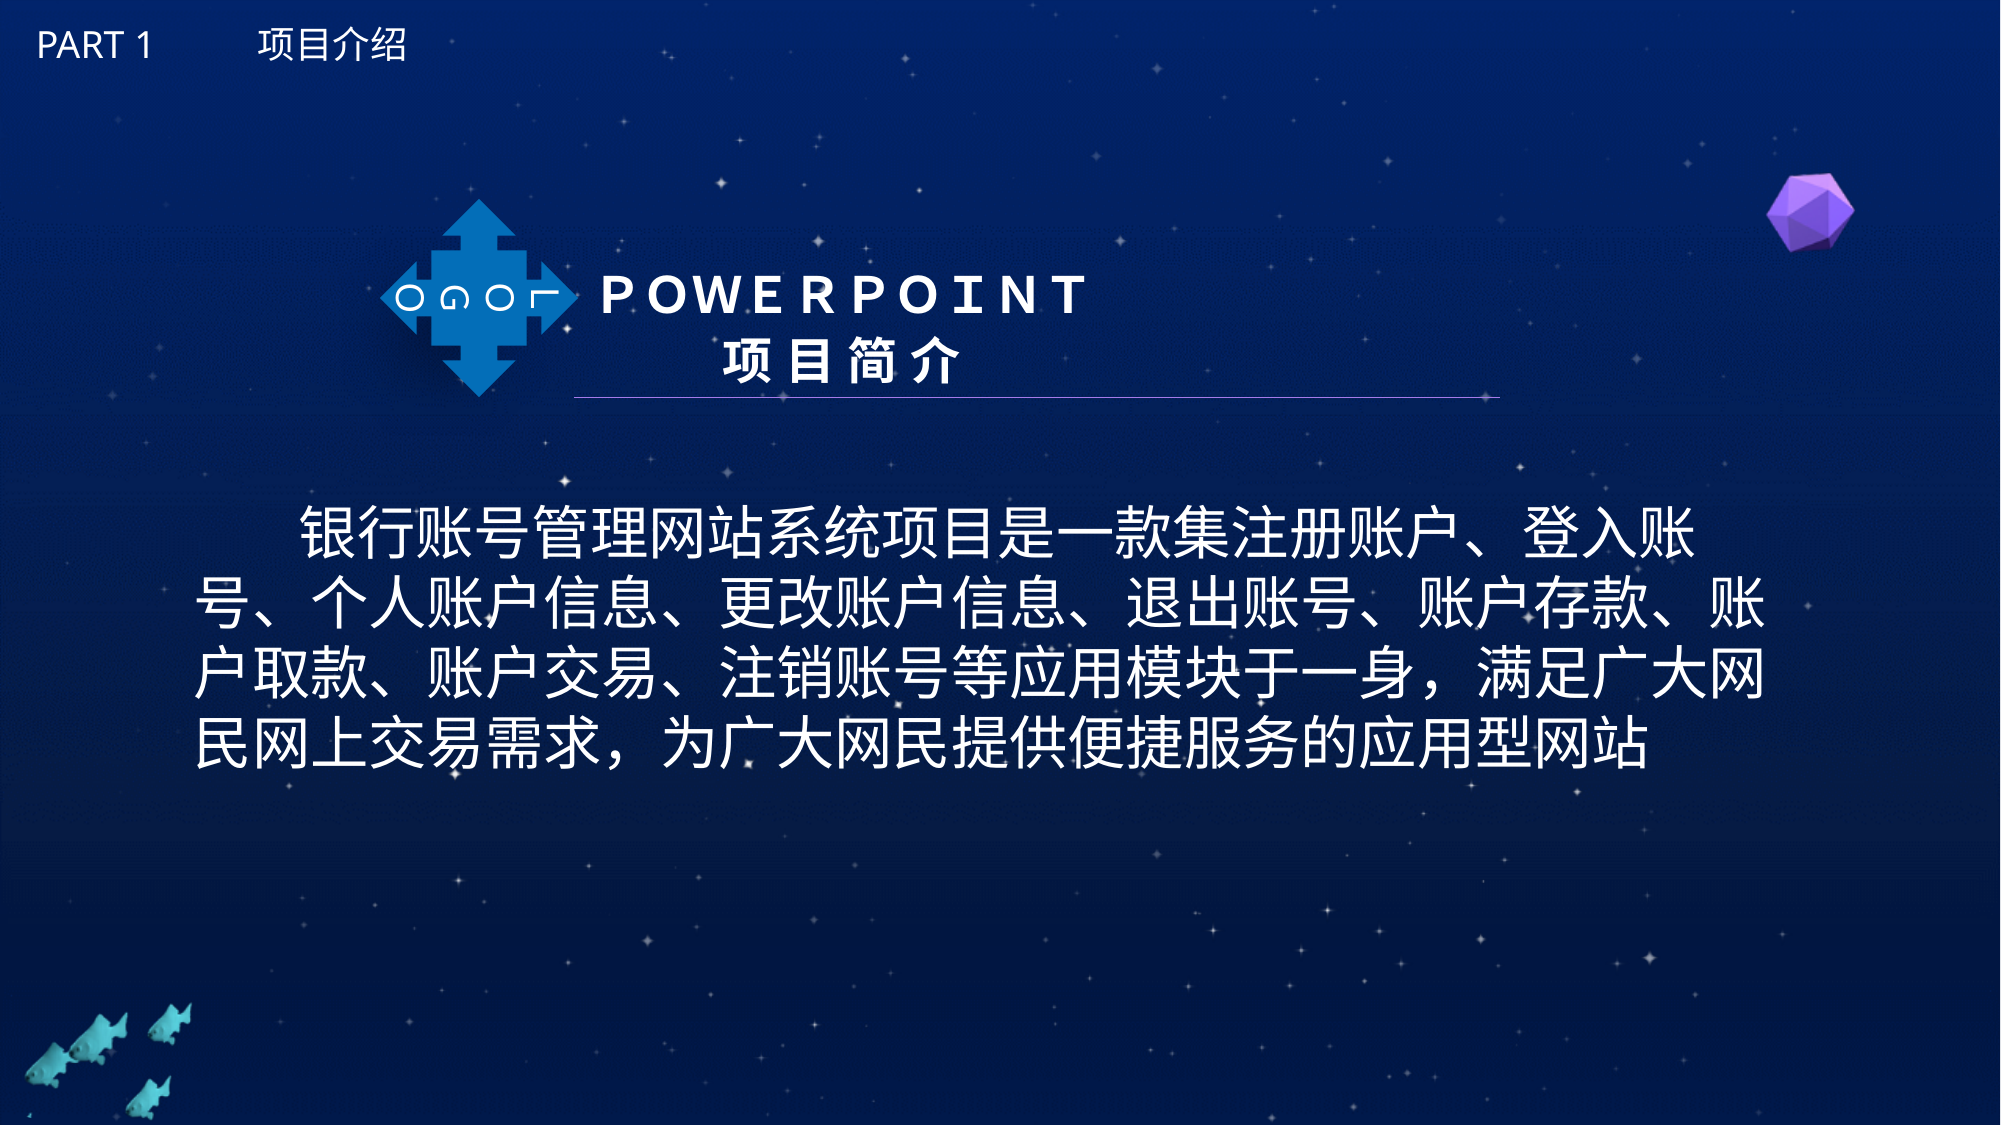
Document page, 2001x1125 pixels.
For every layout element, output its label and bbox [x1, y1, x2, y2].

text_box [12, 13, 487, 75]
picture [0, 0, 2001, 1125]
text_box [379, 198, 1133, 398]
